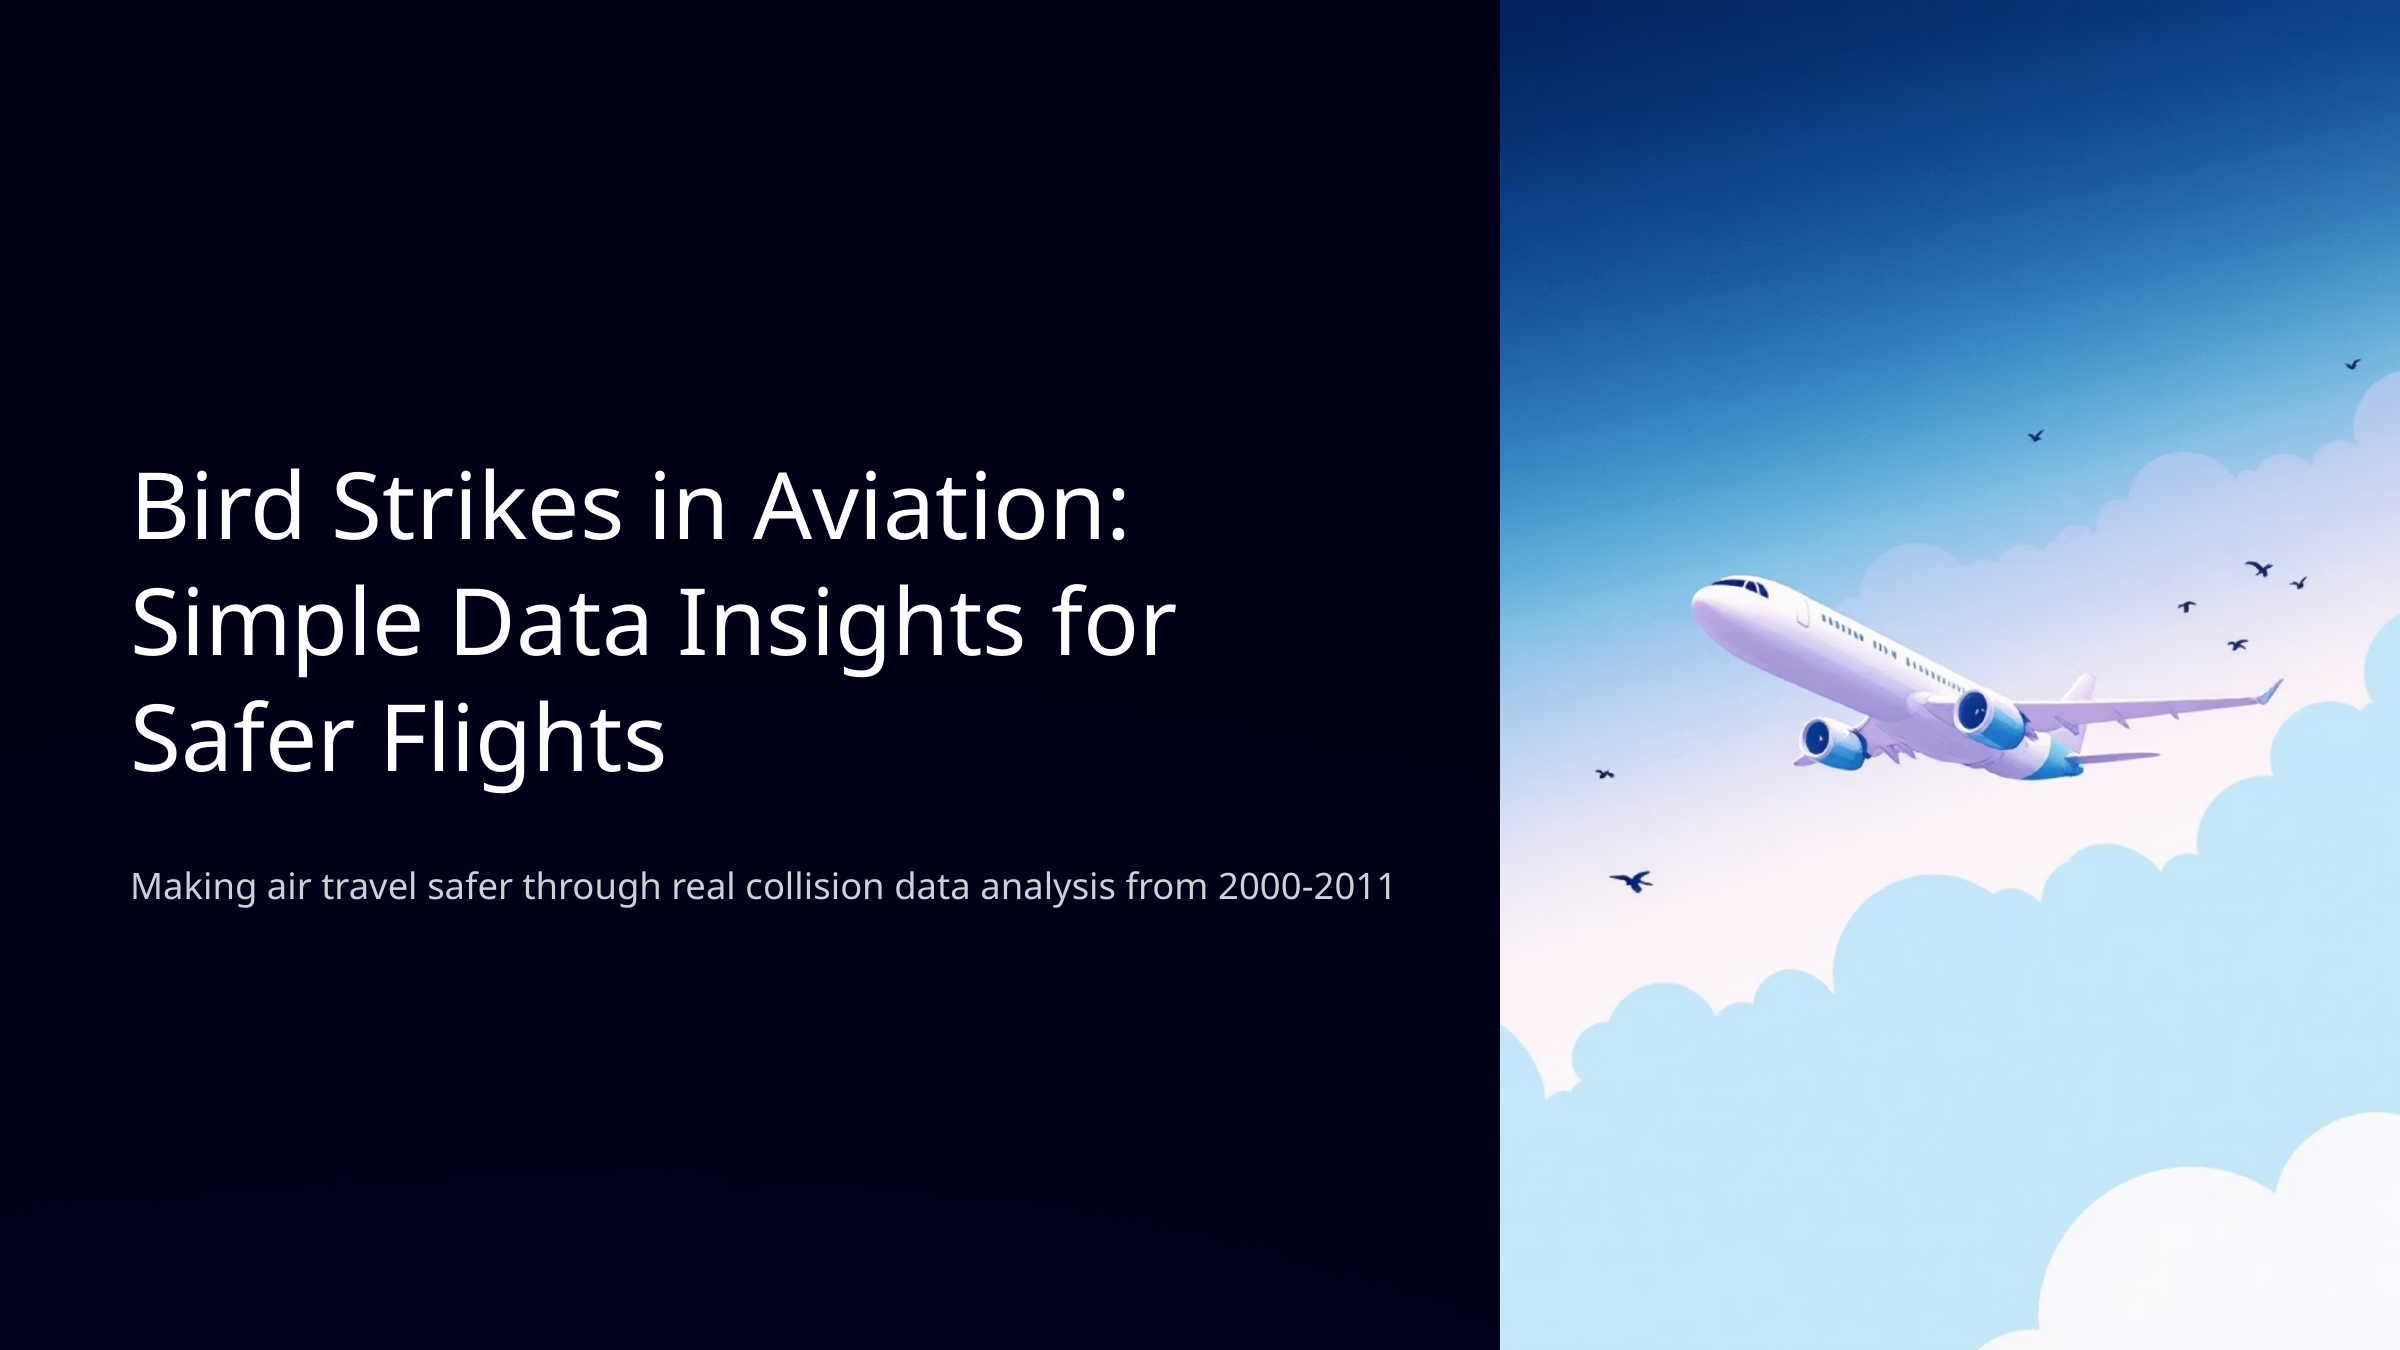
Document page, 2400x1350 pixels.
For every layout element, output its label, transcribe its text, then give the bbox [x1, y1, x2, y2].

text_box Making air travel safer through real collision data analysis from 2000-2011 [130, 847, 1370, 907]
text_box Bird Strikes in Aviation: Simple Data Insights for Safer Flights [130, 442, 1370, 792]
picture [1499, 0, 2400, 1350]
